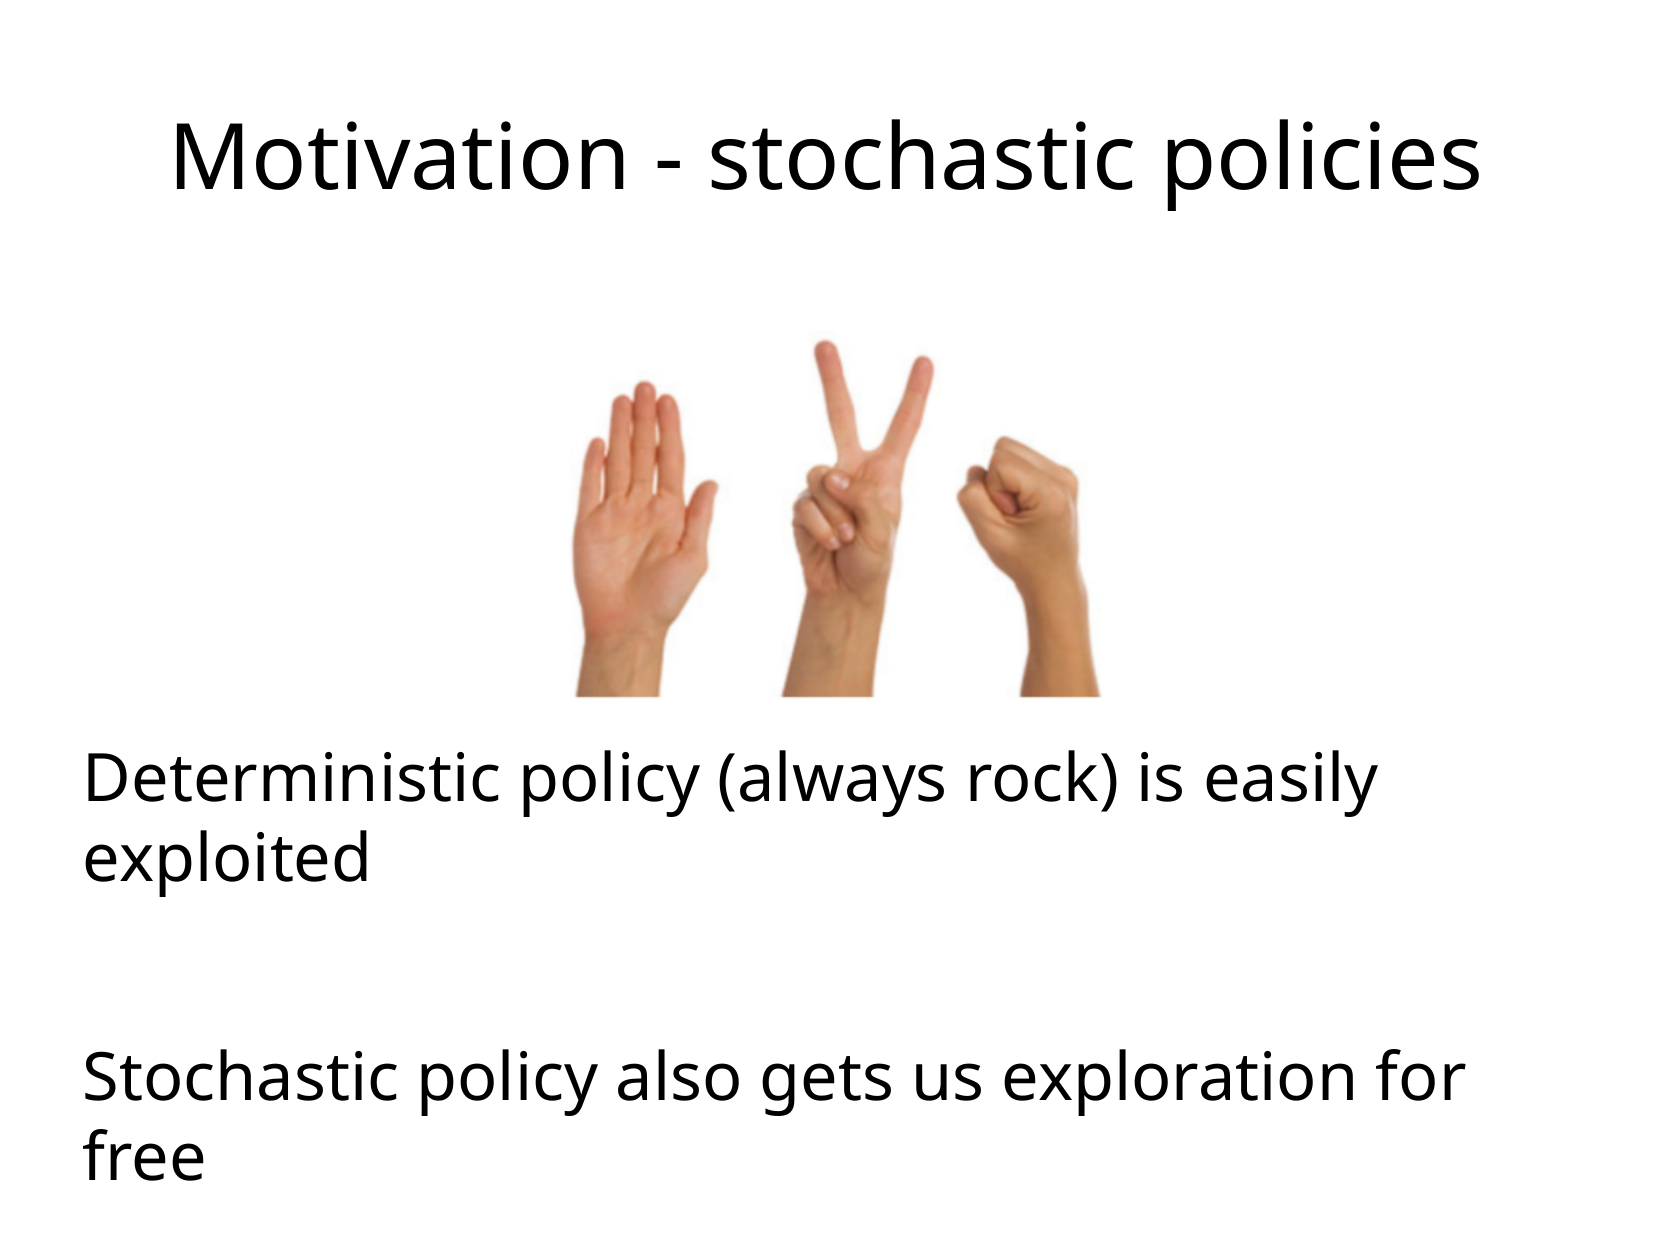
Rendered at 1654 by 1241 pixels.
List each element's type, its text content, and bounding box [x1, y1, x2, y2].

picture [511, 323, 1143, 727]
list Deterministic policy (always rock) is easily exploited Stochastic policy also gets us exploration for free [82, 734, 1571, 1156]
title Motivation - stochastic policies [82, 49, 1571, 257]
